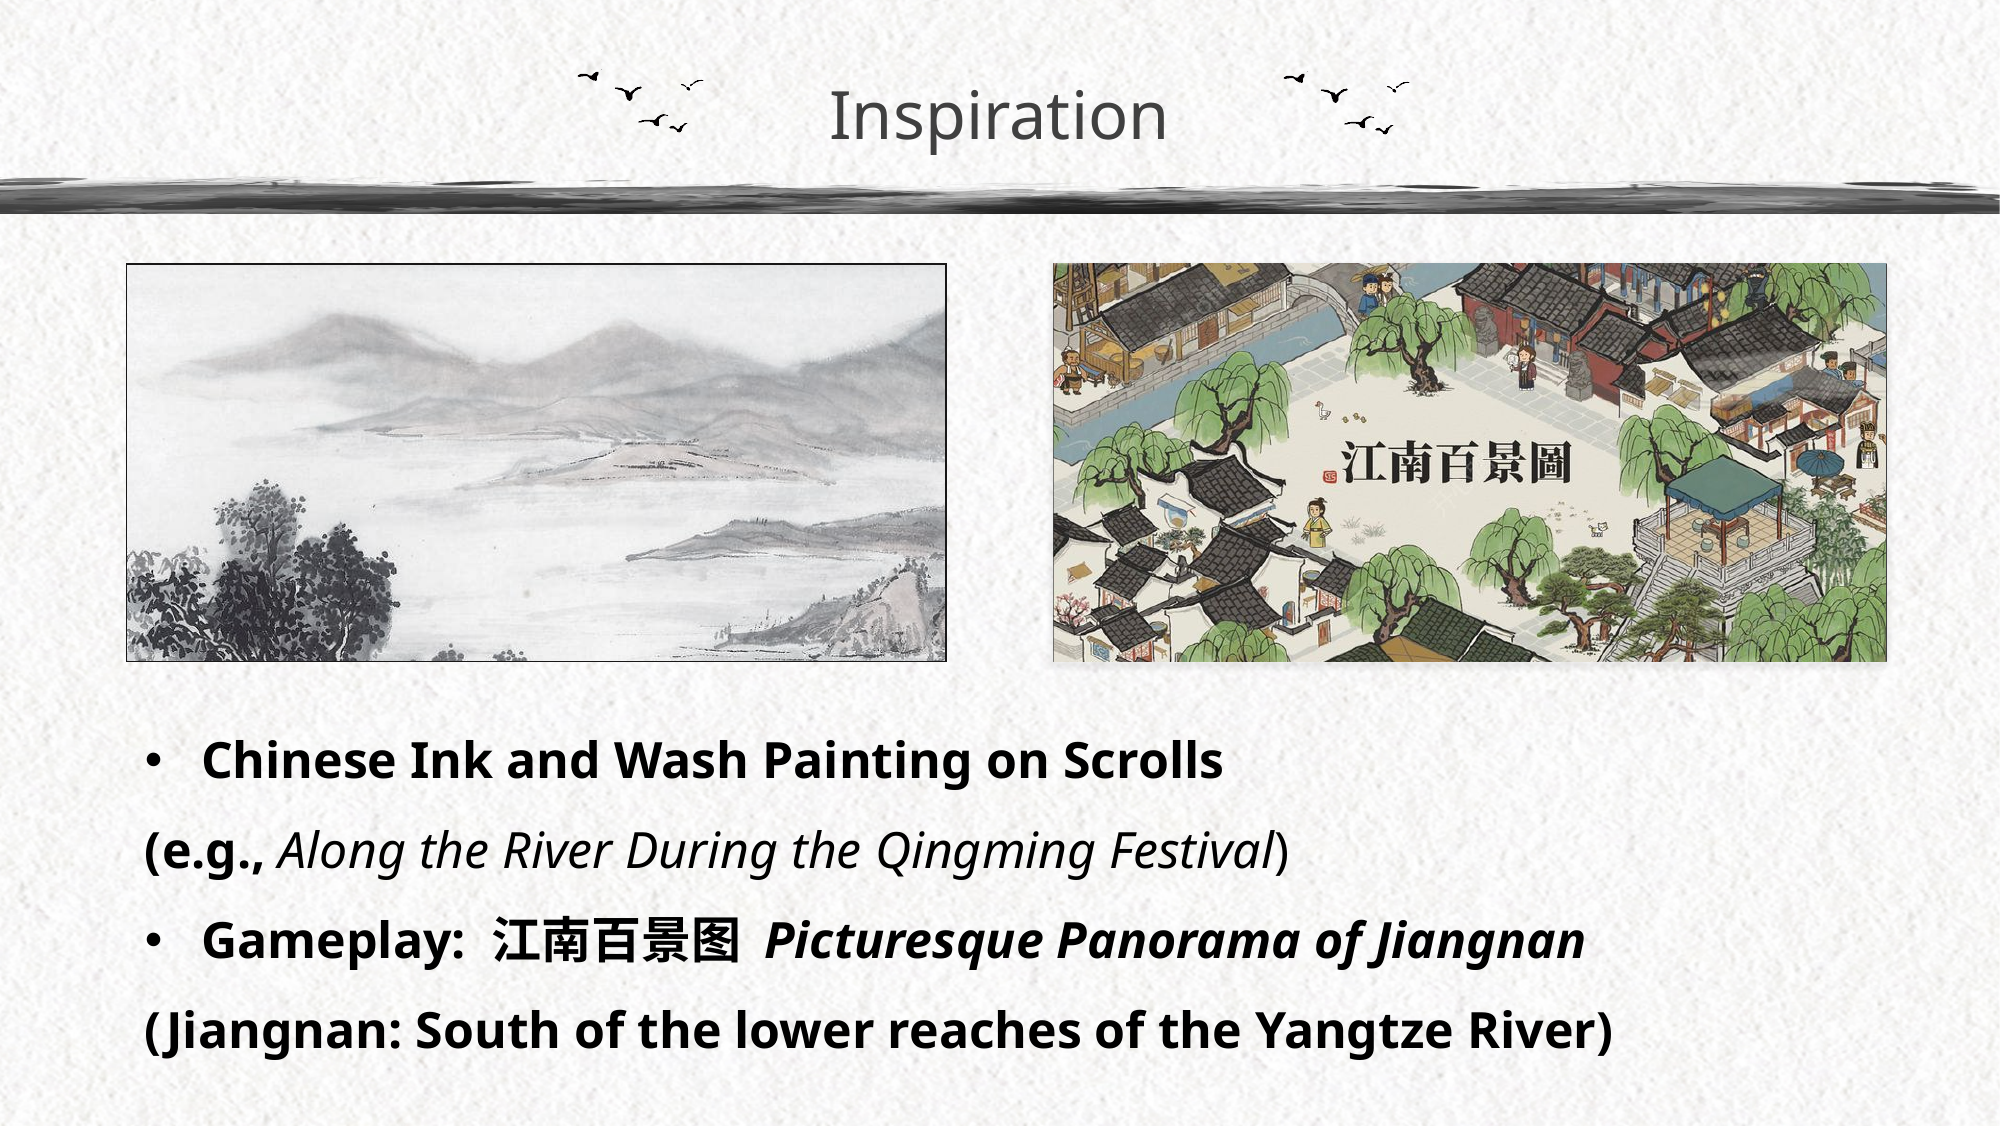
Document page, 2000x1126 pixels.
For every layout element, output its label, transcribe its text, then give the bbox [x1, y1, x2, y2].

text_box [126, 263, 947, 662]
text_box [564, 42, 1436, 169]
picture [0, 0, 2000, 1126]
text_box Chinese Ink and Wash Painting on Scrolls (e.g., Along the River During the Qingming Festival) Gameplay: 江南百景图 Picturesque Panorama of Jiangnan (Jiangnan: South of the lower reaches of the Yangtze River) [145, 698, 1855, 973]
